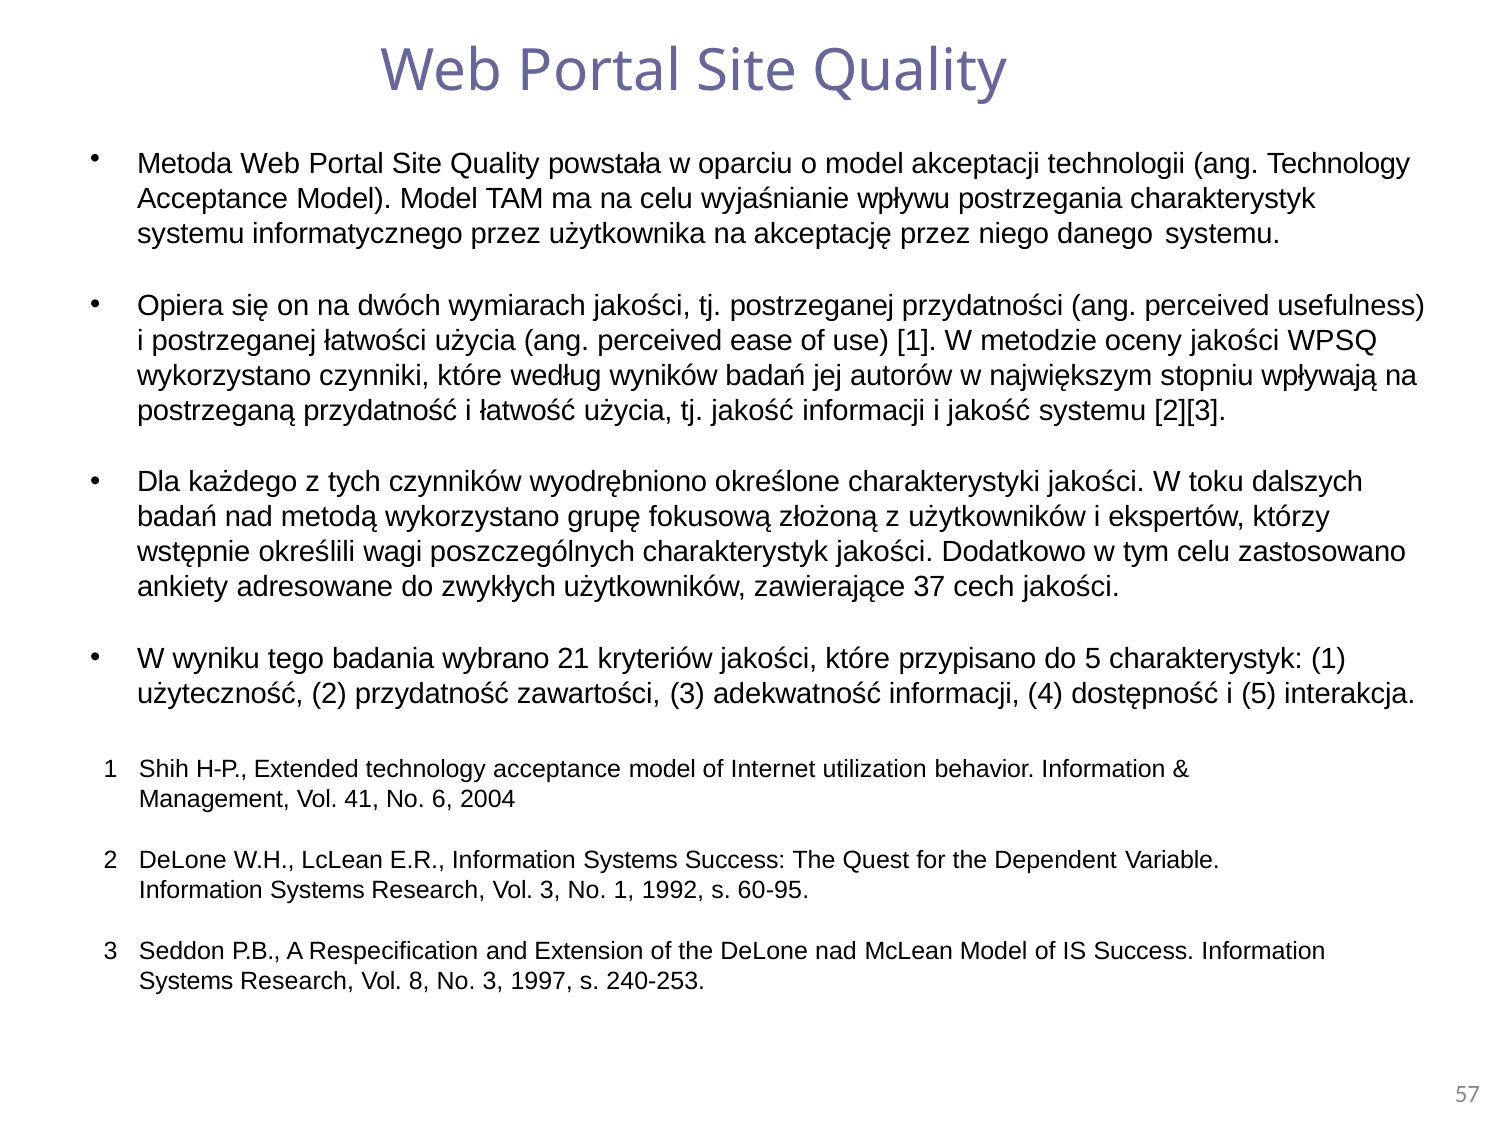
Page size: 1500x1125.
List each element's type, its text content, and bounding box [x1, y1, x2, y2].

title Web Portal Site Quality [378, 29, 1122, 142]
text_box Metoda Web Portal Site Quality powstała w oparciu o model akceptacji technologii (ang. Technology Acceptance Model). Model TAM ma na celu wyjaśnianie wpływu postrzegania charakterystyk systemu informatycznego przez użytkownika na akceptację przez niego danego systemu. Opiera się on na dwóch wymiarach jakości, tj. postrzeganej przydatności (ang. perceived usefulness) i postrzeganej łatwości użycia (ang. perceived ease of use) [1]. W metodzie oceny jakości WPSQ wykorzystano czynniki, które według wyników badań jej autorów w największym stopniu wpływają na postrzeganą przydatność i łatwość użycia, tj. jakość informacji i jakość systemu [2][3]. Dla każdego z tych czynników wyodrębniono określone charakterystyki jakości. W toku dalszych badań nad metodą wykorzystano grupę fokusową złożoną z użytkowników i ekspertów, którzy wstępnie określili wagi poszczególnych charakterystyk jakości. Dodatkowo w tym celu zastosowano ankiety adresowane do zwykłych użytkowników, zawierające 37 cech jakości. W wyniku tego badania wybrano 21 kryteriów jakości, które przypisano do 5 charakterystyk: (1) użyteczność, (2) przydatność zawartości, (3) adekwatność informacji, (4) dostępność i (5) interakcja. Shih H-P., Extended technology acceptance model of Internet utilization behavior. Information & Management, Vol. 41, No. 6, 2004 DeLone W.H., LcLean E.R., Information Systems Success: The Quest for the Dependent Variable. Information Systems Research, Vol. 3, No. 1, 1992, s. 60-95. Seddon P.B., A Respecification and Extension of the DeLone nad McLean Model of IS Success. Information Systems Research, Vol. 8, No. 3, 1997, s. 240-253. [87, 142, 1439, 995]
slide_number 57 [1448, 1081, 1486, 1125]
